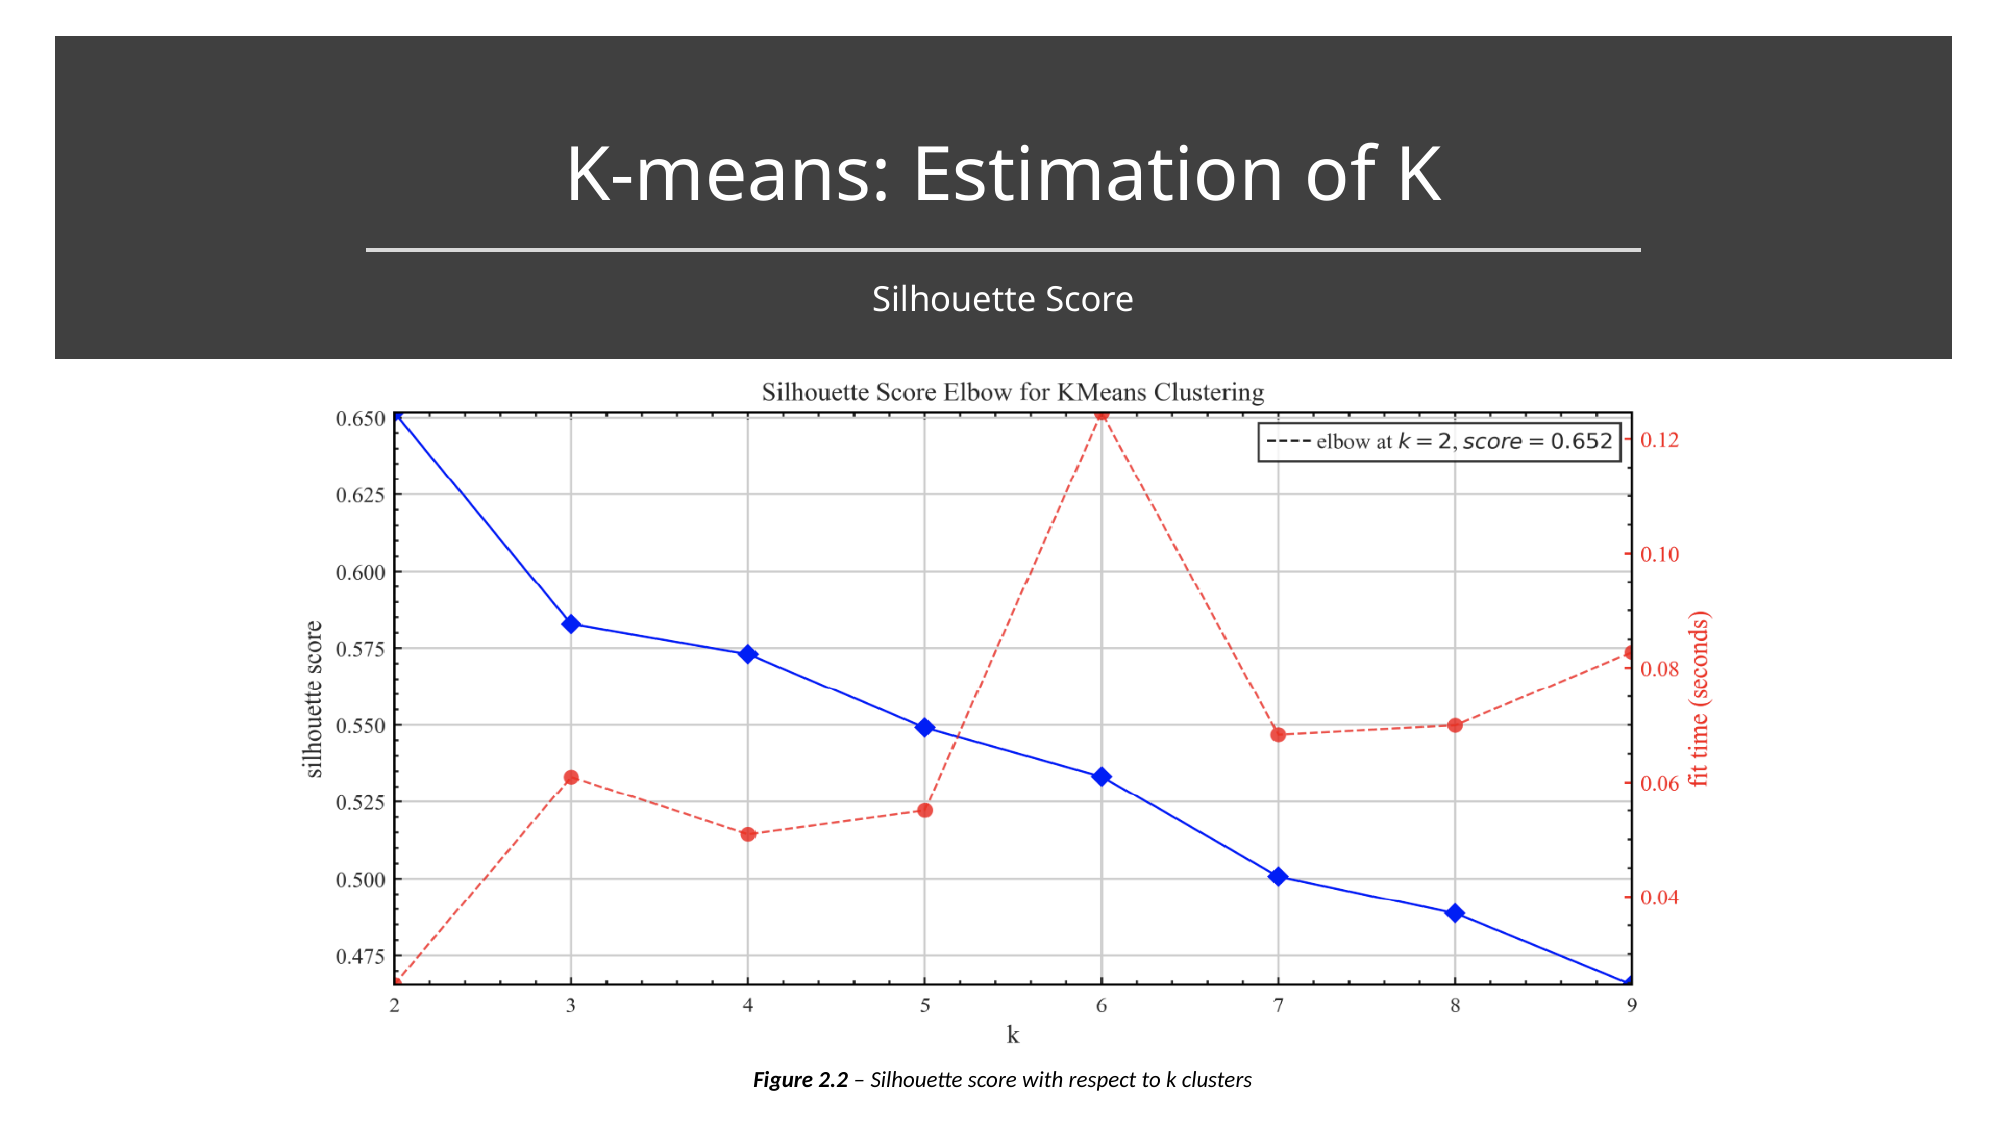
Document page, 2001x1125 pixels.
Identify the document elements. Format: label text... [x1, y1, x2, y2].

title K-means: Estimation of K [89, 71, 1917, 224]
text_box Silhouette Score [778, 274, 1229, 327]
text_box Figure 2.2 – Silhouette score with respect to k clusters [719, 1056, 1288, 1100]
text_box [64, 45, 1942, 350]
picture [286, 373, 1720, 1054]
